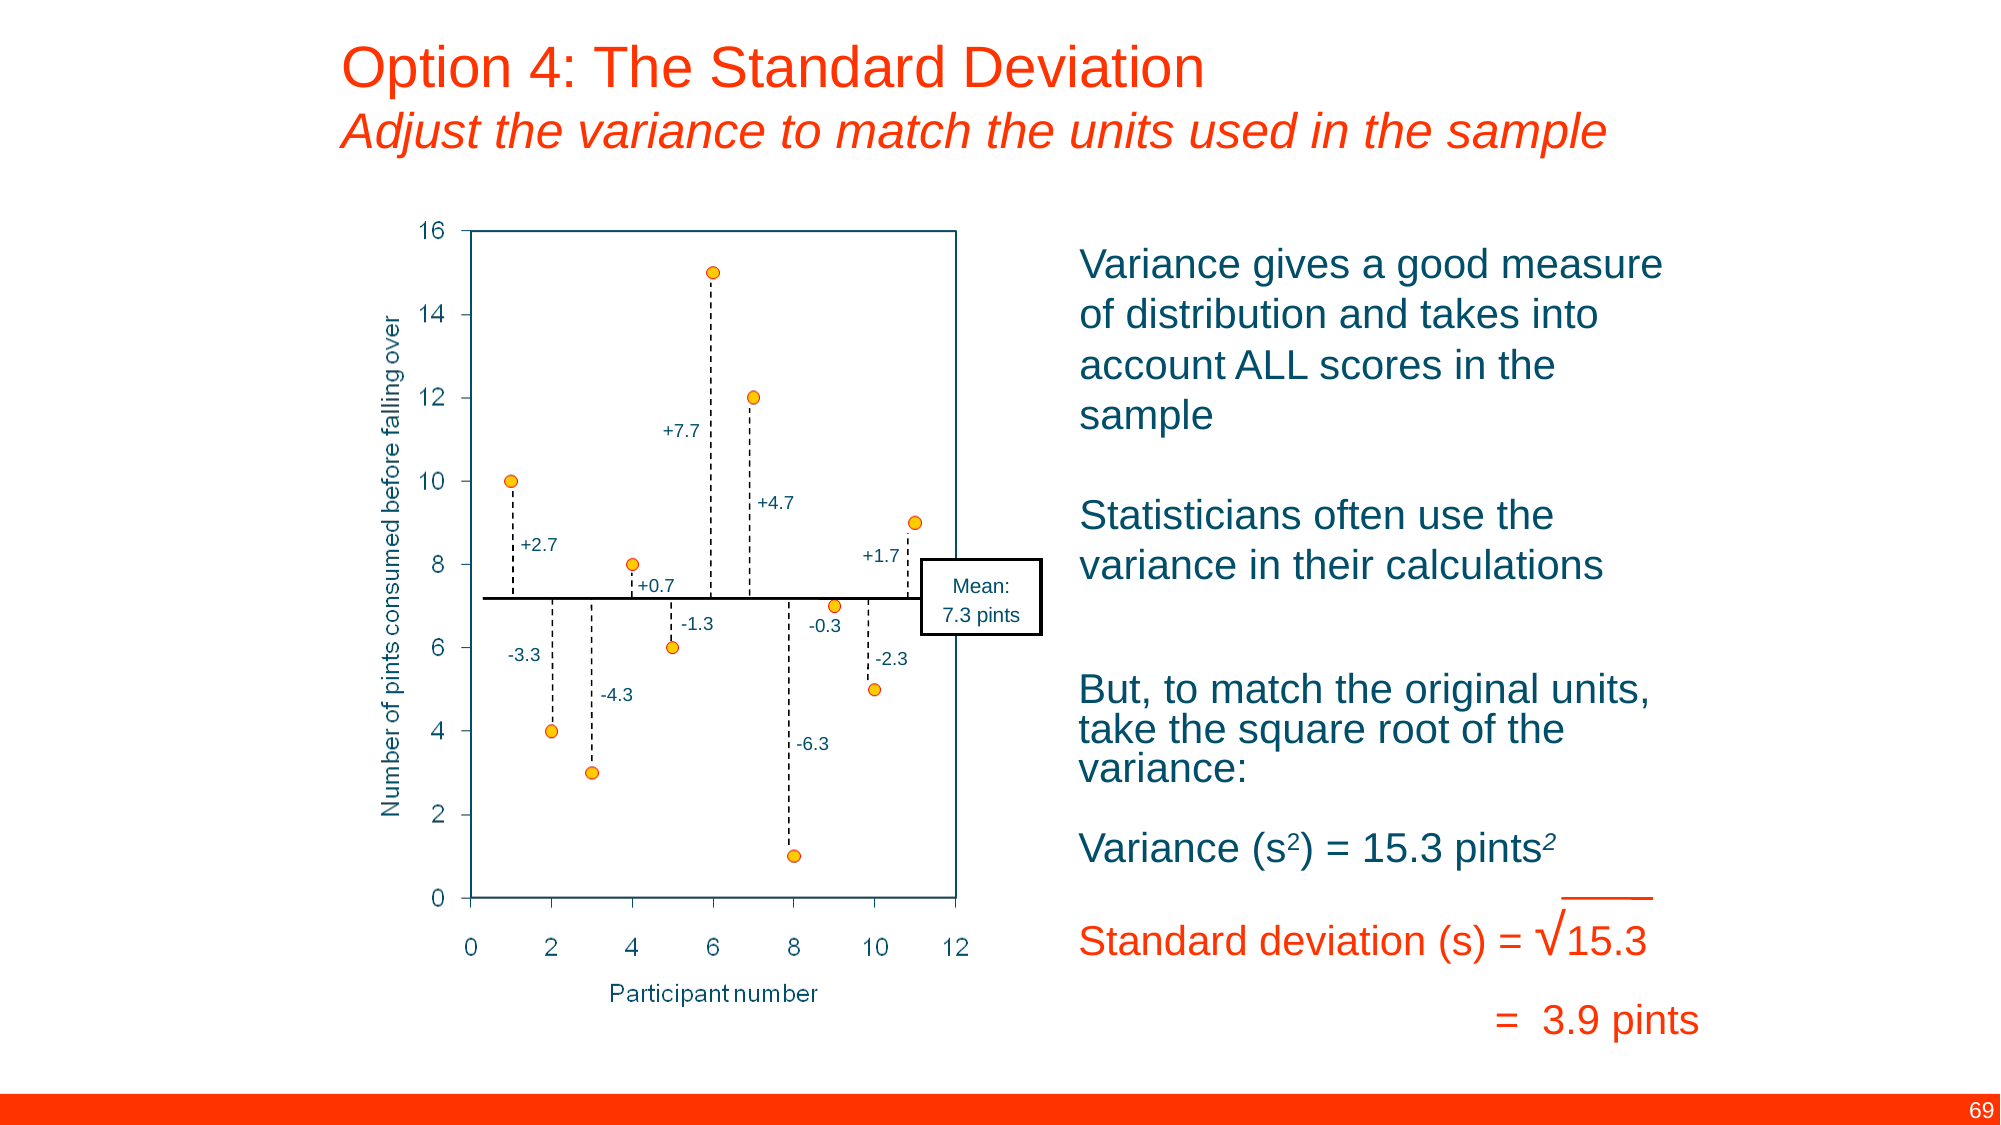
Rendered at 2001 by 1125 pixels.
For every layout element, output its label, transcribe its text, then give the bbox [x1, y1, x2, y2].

text_box Option 4: The Standard Deviation Adjust the variance to match the units used in the sample [341, 28, 1675, 196]
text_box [482, 282, 923, 846]
text_box Variance gives a good measure of distribution and takes into account ALL scores in the sample Statisticians often use the variance in their calculations [1064, 229, 1718, 595]
text_box But, to match the original units, take the square root of the variance: Variance (s2) = 15.3 pints2 Standard deviation (s) = √15.3 = 3.9 pints [1063, 663, 1717, 1091]
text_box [346, 190, 991, 1036]
text_box Mean: 7.3 pints [995, 559, 1042, 635]
